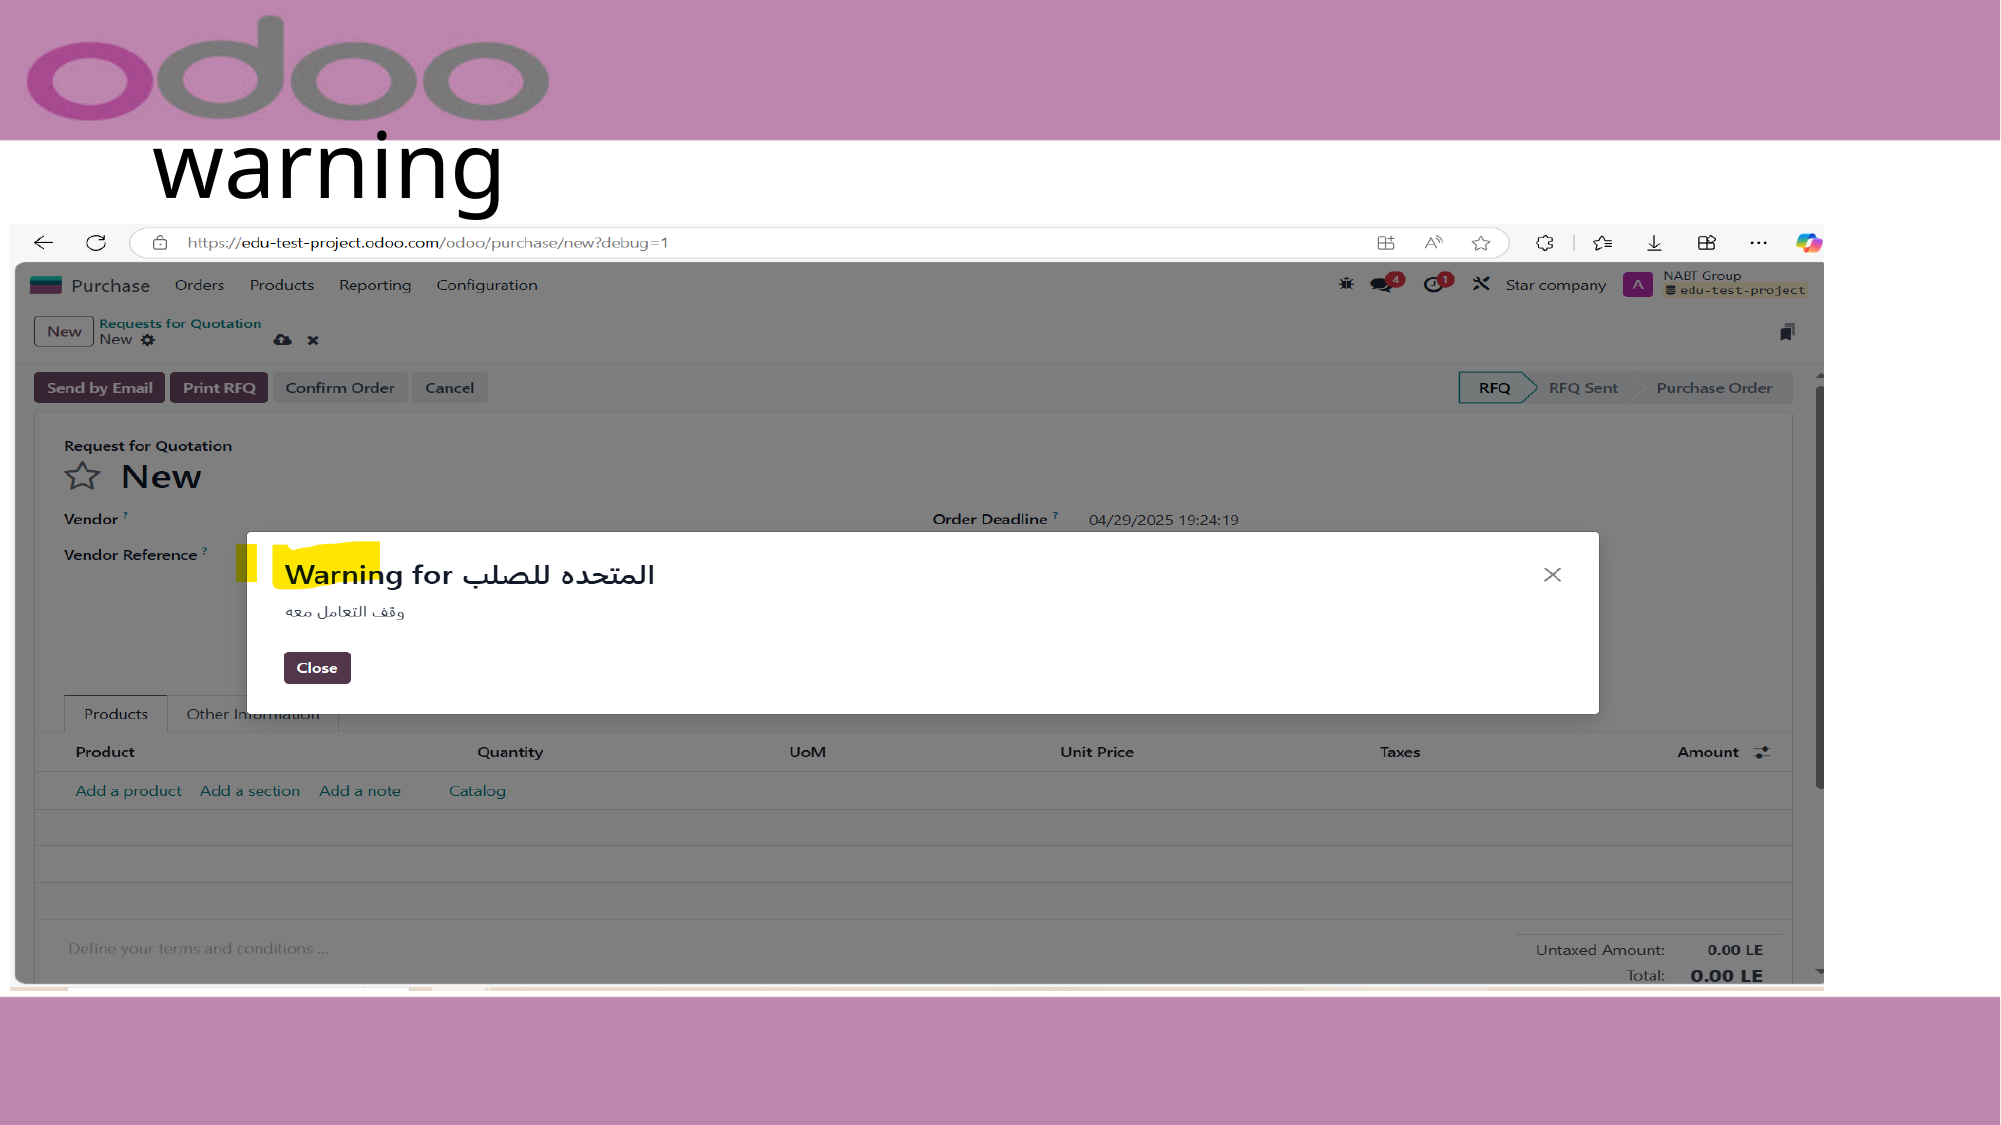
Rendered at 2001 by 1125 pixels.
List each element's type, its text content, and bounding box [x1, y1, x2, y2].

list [10, 224, 1824, 991]
title warning [137, 59, 1863, 278]
picture [0, 0, 2001, 1125]
